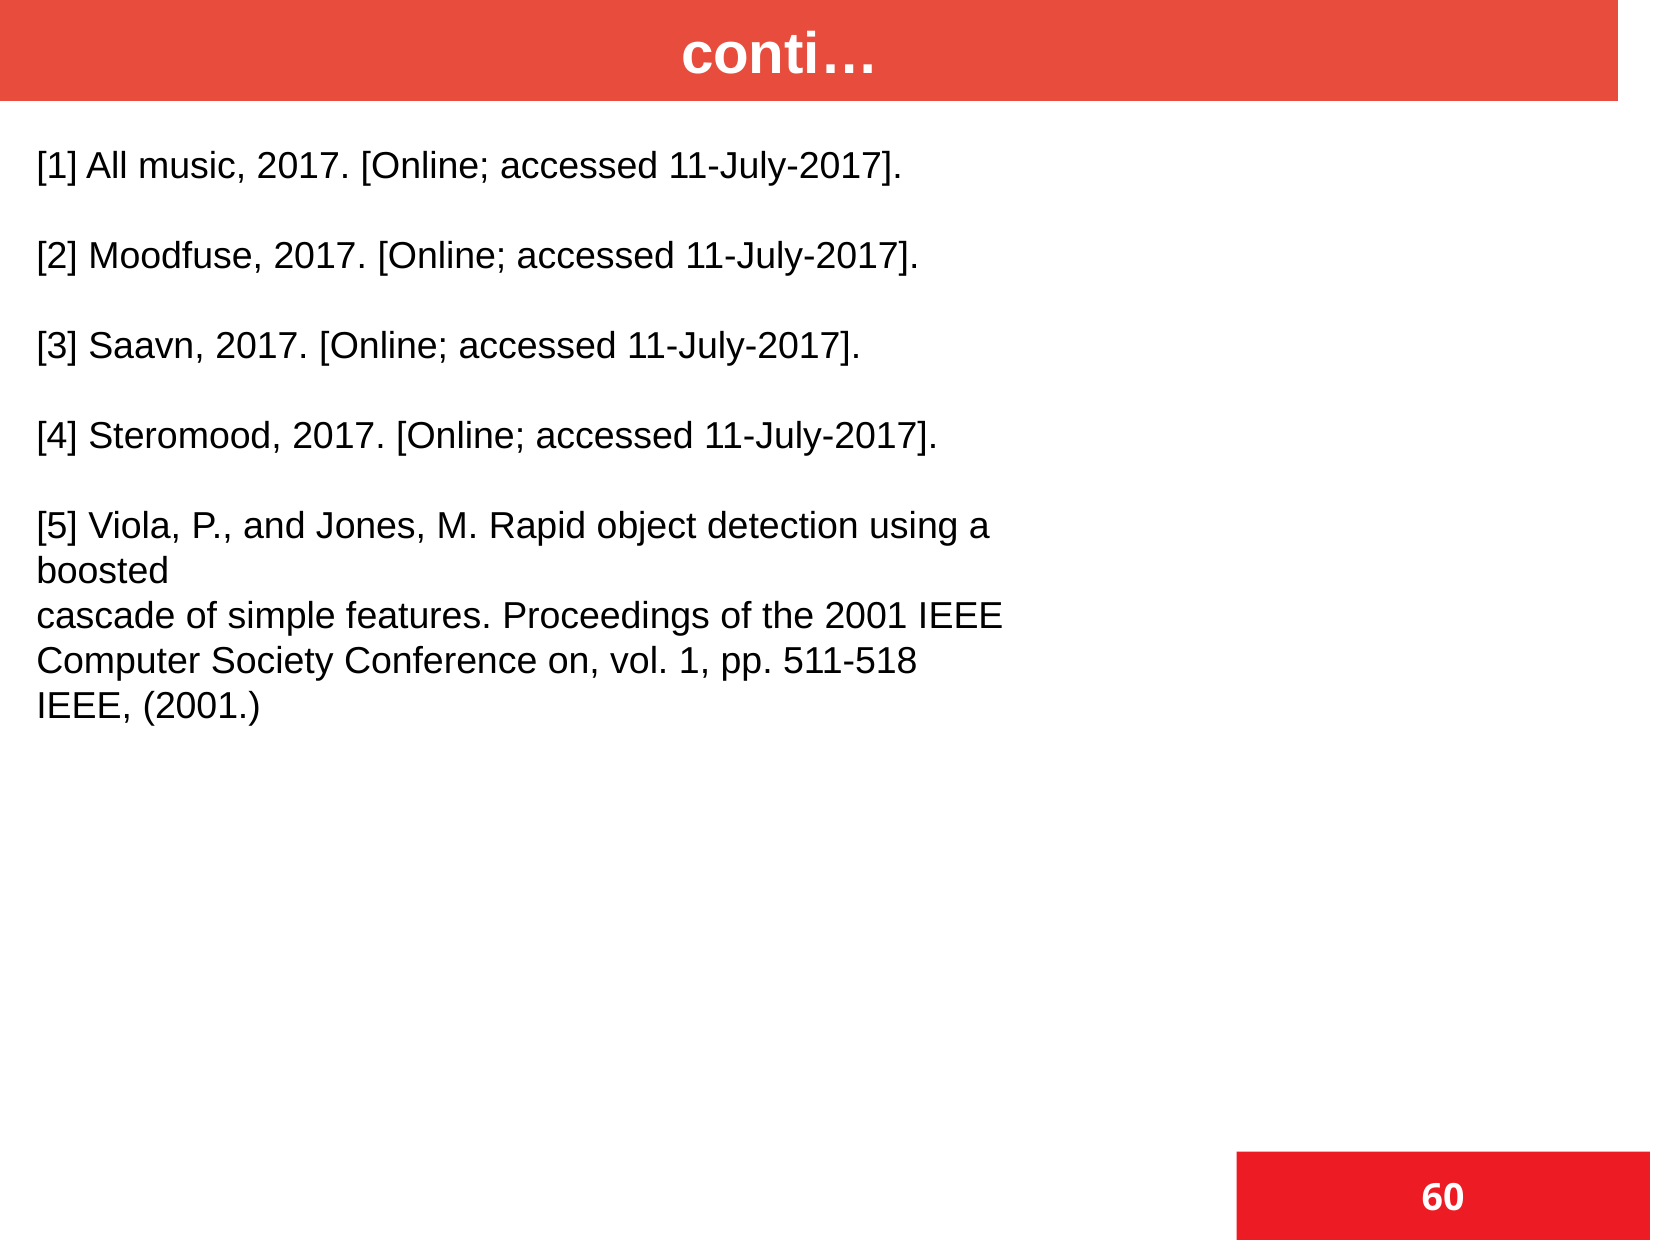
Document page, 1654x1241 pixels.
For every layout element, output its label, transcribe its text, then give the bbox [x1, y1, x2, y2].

text_box [1] All music, 2017. [Online; accessed 11-July-2017]. [2] Moodfuse, 2017. [Online; accessed 11-July-2017]. [3] Saavn, 2017. [Online; accessed 11-July-2017]. [4] Steromood, 2017. [Online; accessed 11-July-2017]. [5] Viola, P., and Jones, M. Rapid object detection using a boosted cascade of simple features. Proceedings of the 2001 IEEE Computer Society Conference on, vol. 1, pp. 511-518 IEEE, (2001.) [21, 133, 1052, 734]
text_box 60 [1236, 1151, 1650, 1240]
text_box conti… [0, 0, 1618, 101]
